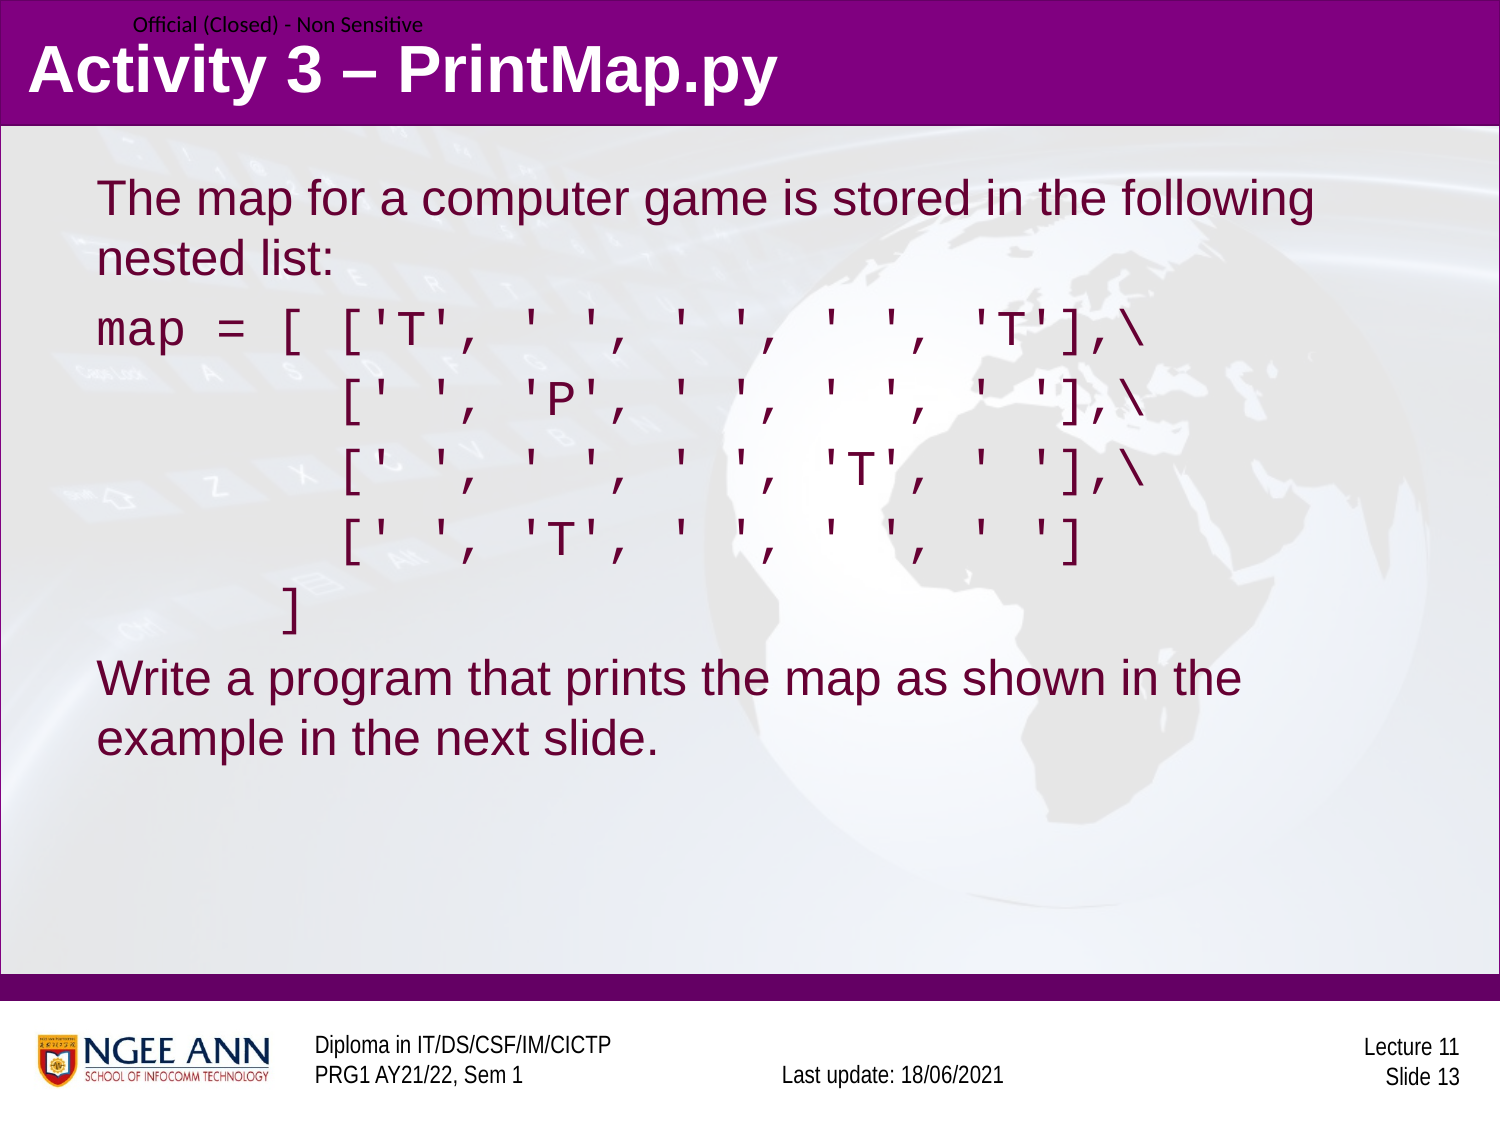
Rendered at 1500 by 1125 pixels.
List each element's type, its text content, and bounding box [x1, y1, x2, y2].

title Activity 3 – PrintMap.py [12, 19, 1488, 113]
list The map for a computer game is stored in the following nested list: map = [ ['T', ' ', ' ', ' ', 'T'],\ [' ', 'P', ' ', ' ', ' '],\ [' ', ' ', ' ', 'T', ' '],\ [' ', 'T', ' ', ' ', ' '] ] Write a program that prints the map as shown in the example in the next slide. [80, 157, 1438, 351]
picture [12, 1012, 294, 1109]
